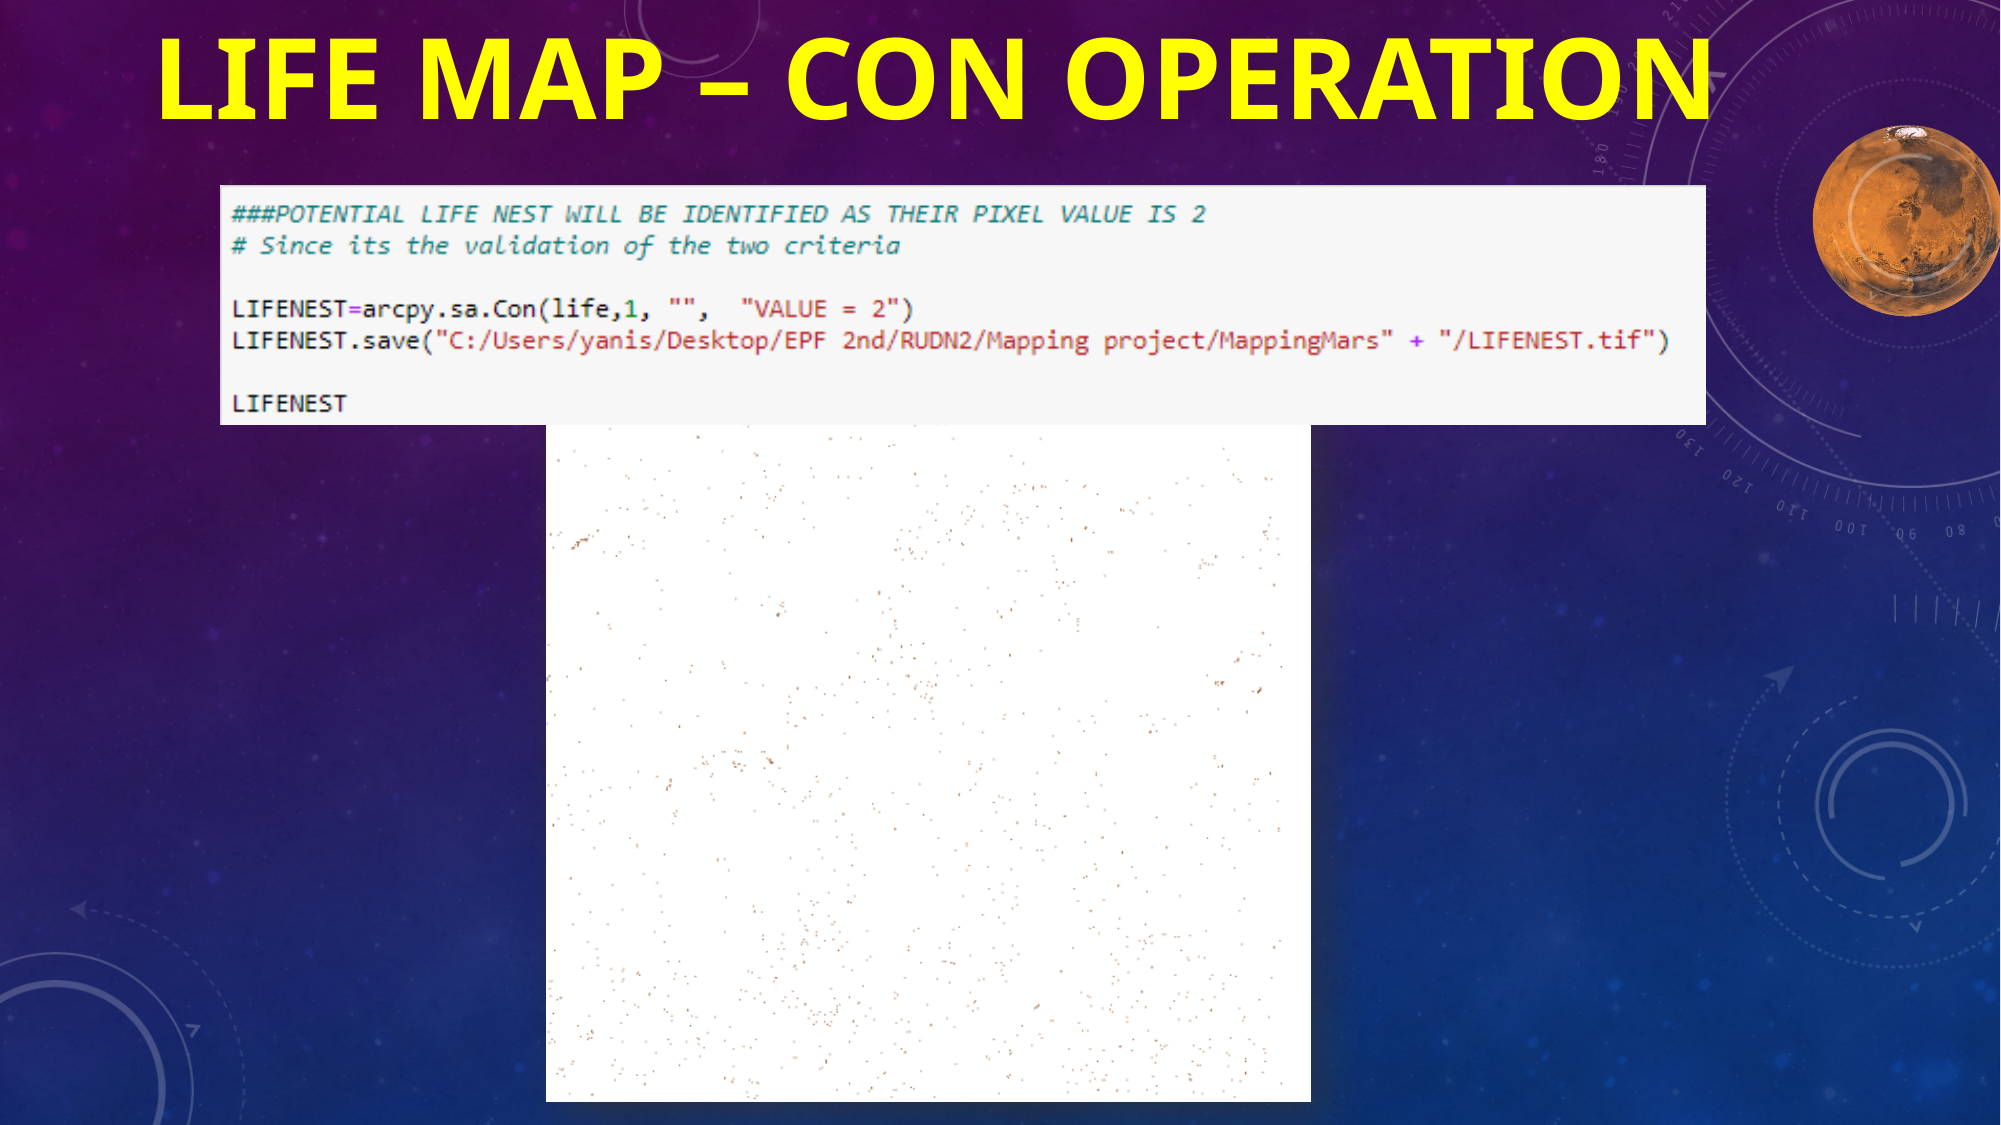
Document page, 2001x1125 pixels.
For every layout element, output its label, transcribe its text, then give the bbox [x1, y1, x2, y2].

picture [0, 0, 2001, 1125]
text_box LIFE MAP – con operation [24, 0, 1847, 206]
